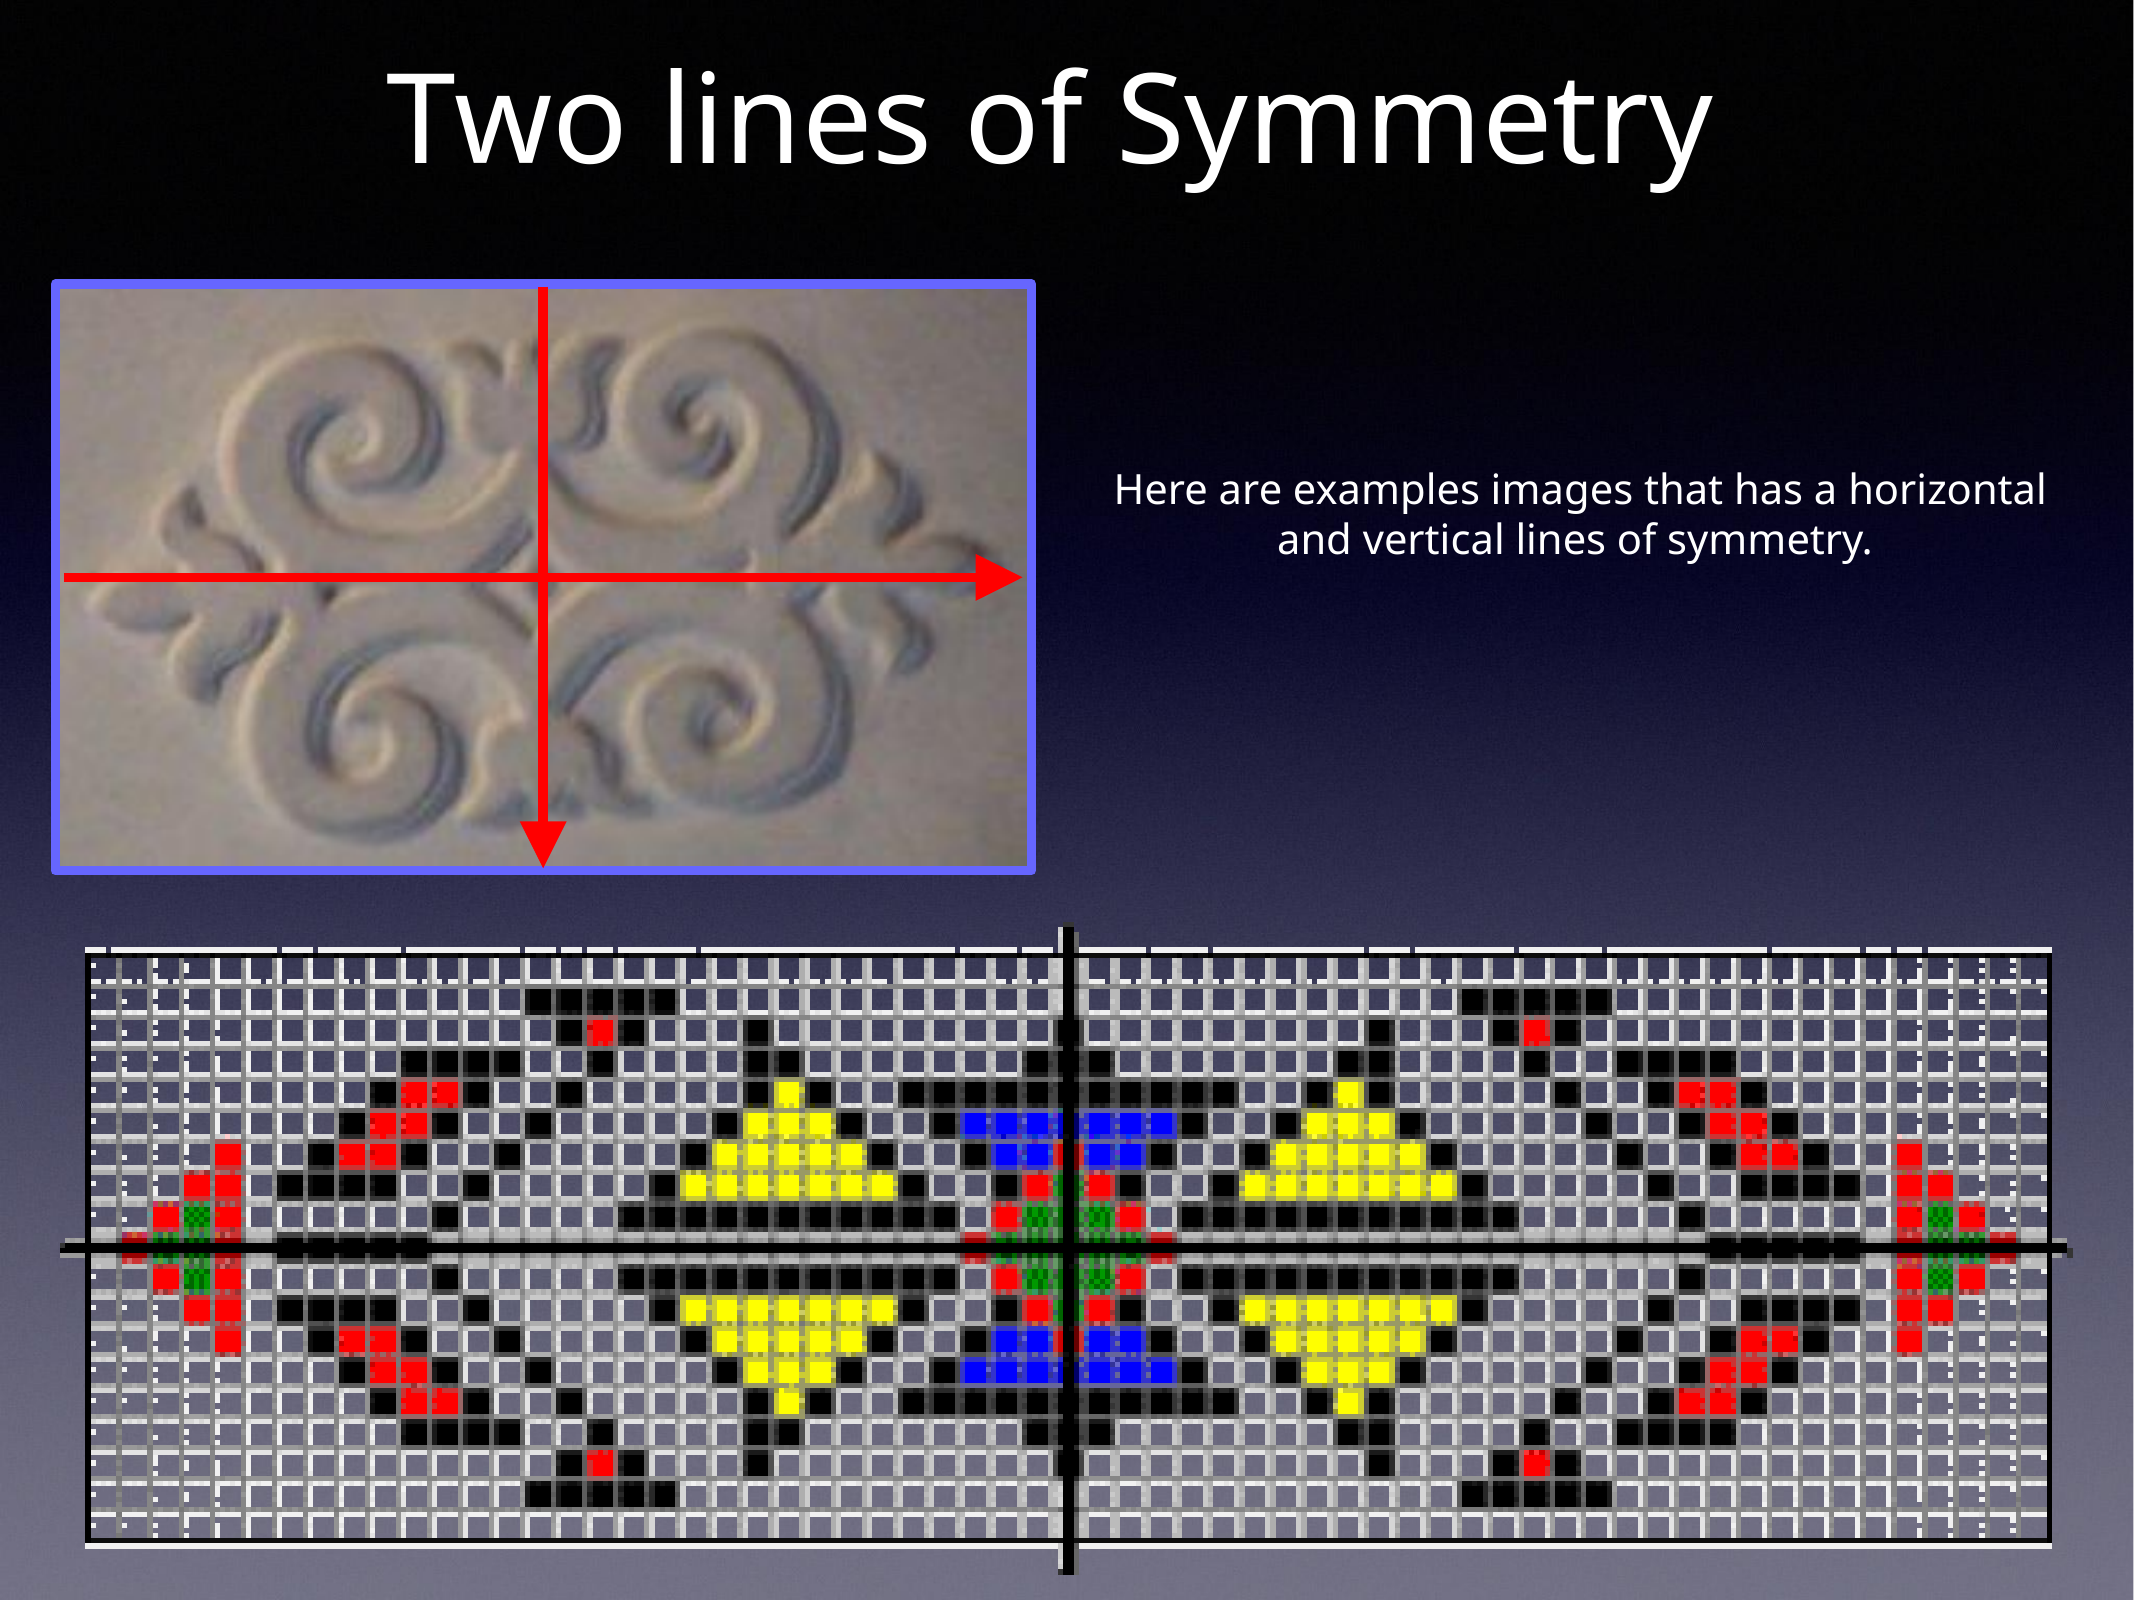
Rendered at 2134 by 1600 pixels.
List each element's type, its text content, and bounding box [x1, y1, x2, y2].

text_box Here are examples images that has a horizontal and vertical lines of symmetry. [1101, 454, 2060, 572]
picture [59, 288, 542, 867]
picture [0, 0, 2134, 1600]
title Two lines of Symmetry [156, 0, 1978, 288]
picture [544, 288, 1027, 867]
